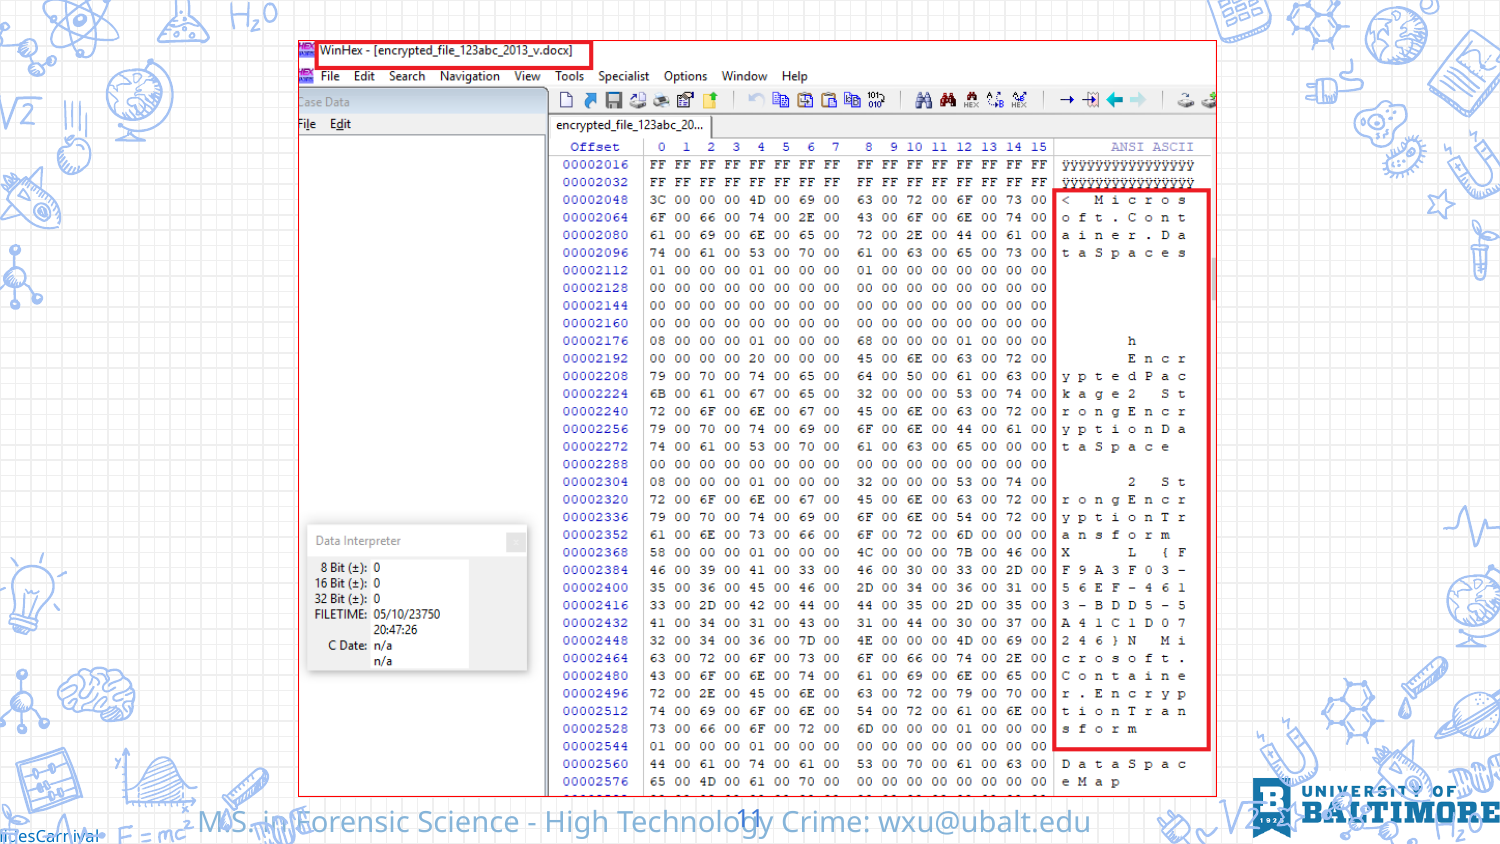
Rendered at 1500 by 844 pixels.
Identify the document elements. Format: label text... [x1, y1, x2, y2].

picture [1375, 780, 1390, 791]
picture [1283, 771, 1308, 783]
picture [1481, 771, 1489, 788]
picture [1479, 779, 1483, 790]
picture [298, 40, 1217, 797]
picture [1405, 773, 1430, 800]
picture [1471, 771, 1479, 786]
picture [1388, 823, 1396, 835]
picture [1408, 786, 1417, 792]
slide_number 11 [705, 805, 795, 844]
picture [1354, 819, 1361, 827]
picture [1253, 771, 1500, 844]
picture [1342, 796, 1349, 806]
picture [1381, 771, 1421, 792]
